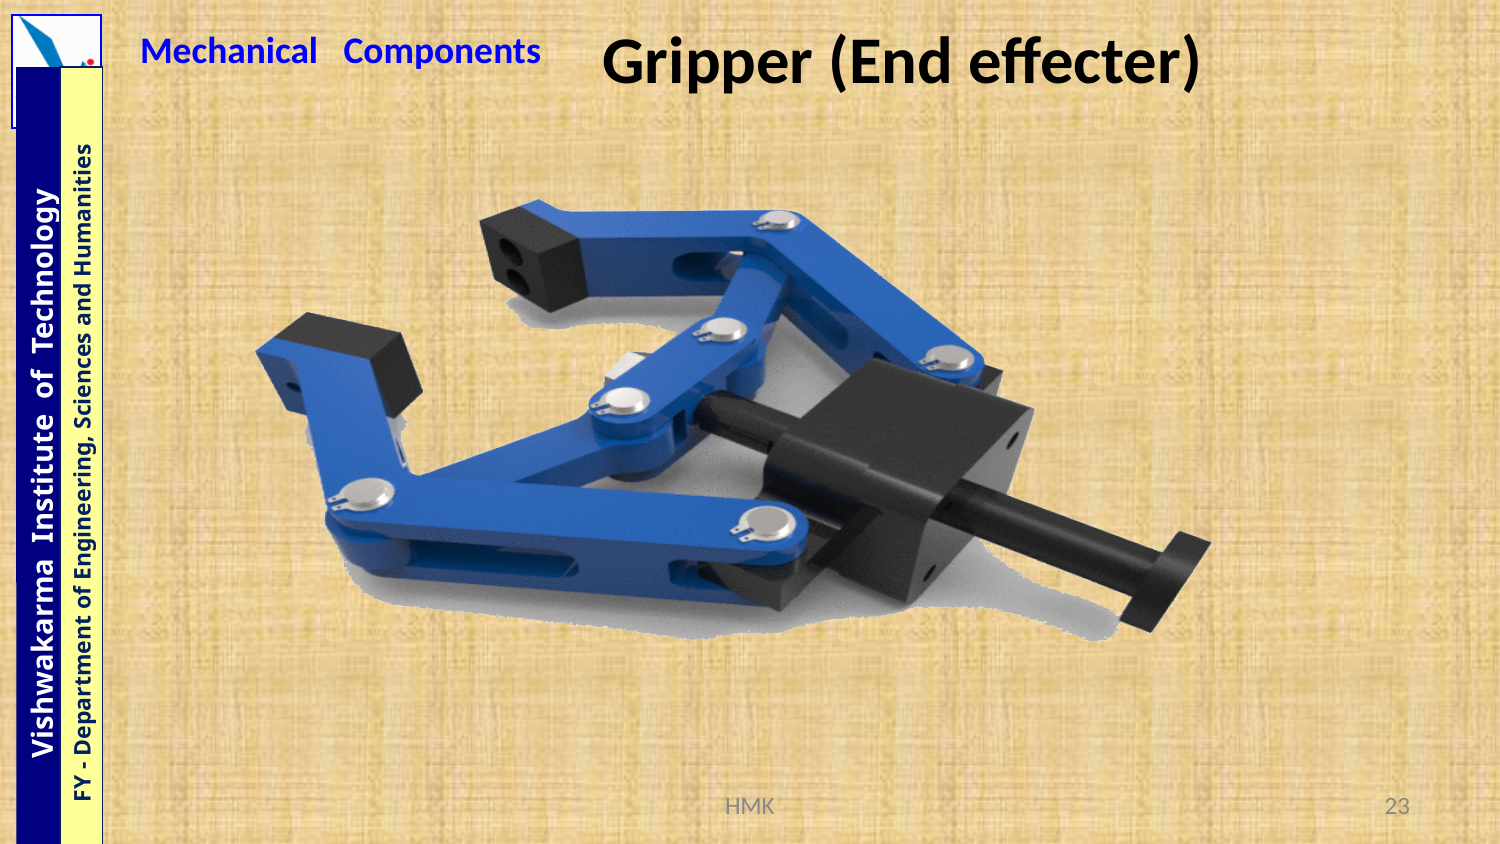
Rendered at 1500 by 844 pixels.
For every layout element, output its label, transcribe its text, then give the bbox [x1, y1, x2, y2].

text_box Mechanical Components [124, 18, 587, 79]
text_box Gripper (End effecter) [587, 9, 1238, 105]
picture [0, 0, 1500, 844]
footer HMK [512, 782, 988, 827]
slide_number ‹#› [1074, 782, 1425, 827]
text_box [12, 15, 101, 823]
